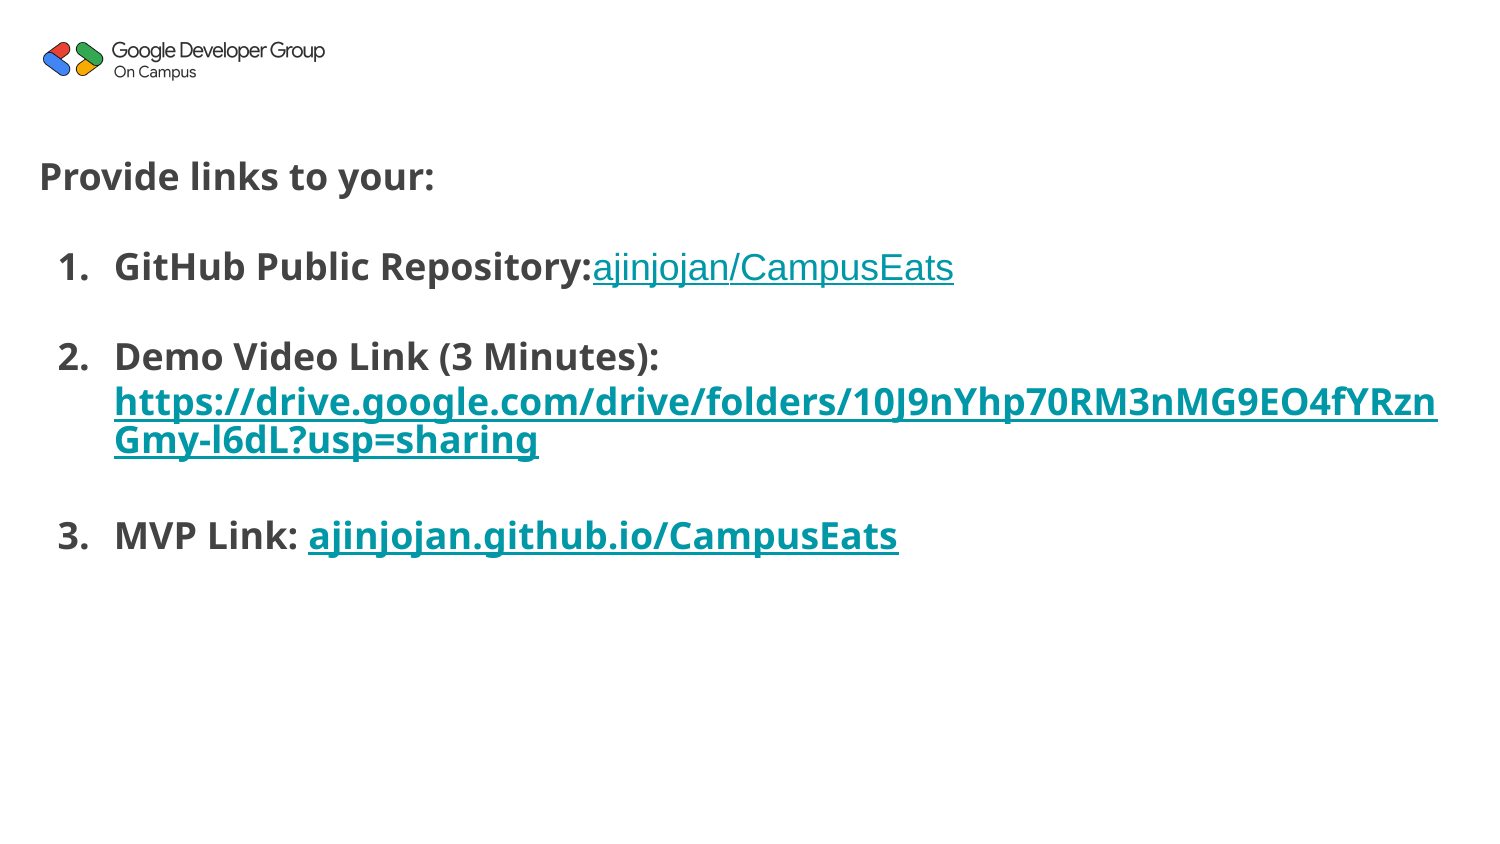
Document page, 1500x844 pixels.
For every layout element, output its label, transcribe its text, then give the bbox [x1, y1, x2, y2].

text_box Provide links to your: GitHub Public Repository:ajinjojan/CampusEats Demo Video Link (3 Minutes): https://drive.google.com/drive/folders/10J9nYhp70RM3nMG9EO4fYRznGmy-l6dL?usp=sharing MVP Link: ajinjojan.github.io/CampusEats [24, 138, 1474, 243]
picture [25, 28, 327, 83]
